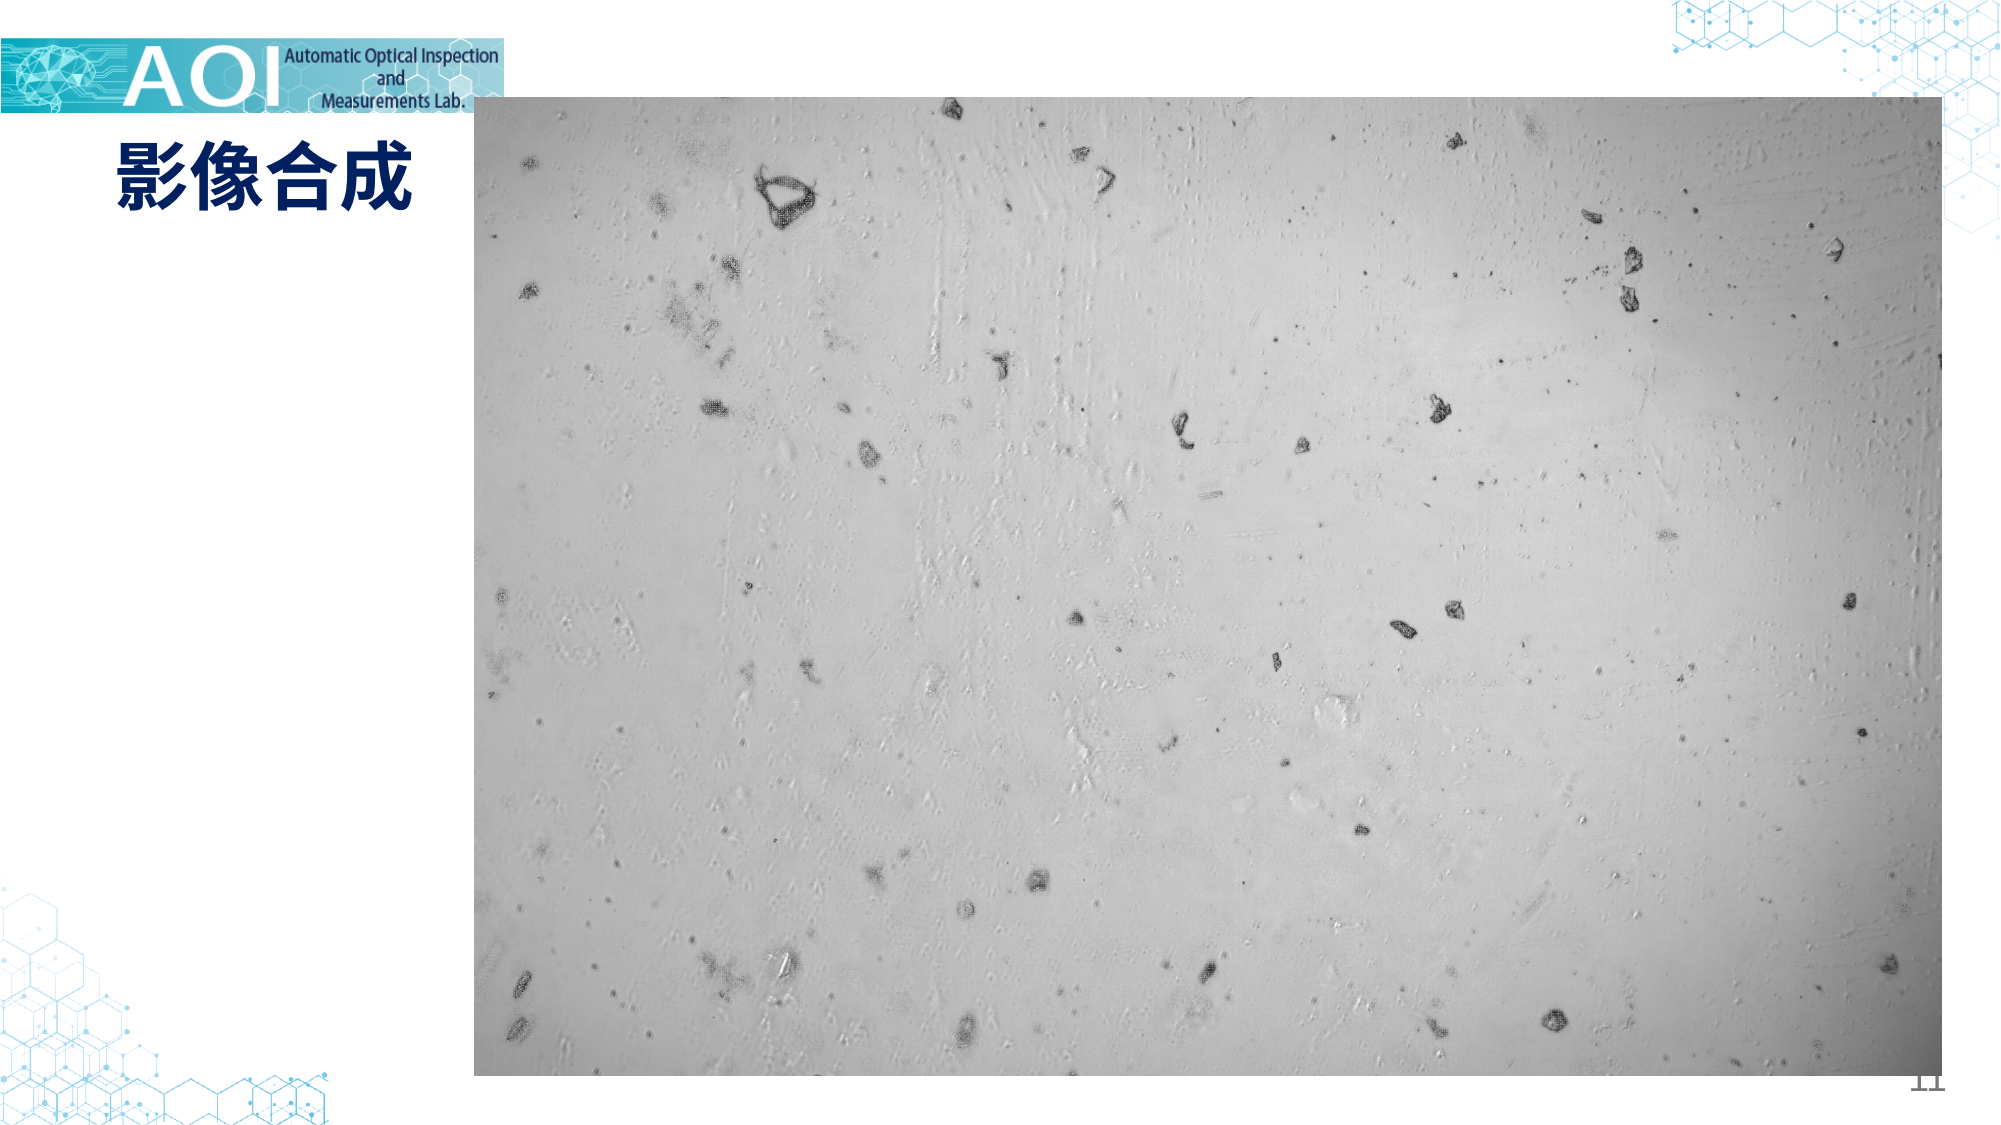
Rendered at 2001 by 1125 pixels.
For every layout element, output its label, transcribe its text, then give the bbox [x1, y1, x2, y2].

picture [1, 1, 2000, 1076]
picture [0, 868, 329, 1125]
title 影像合成 [99, 117, 474, 233]
